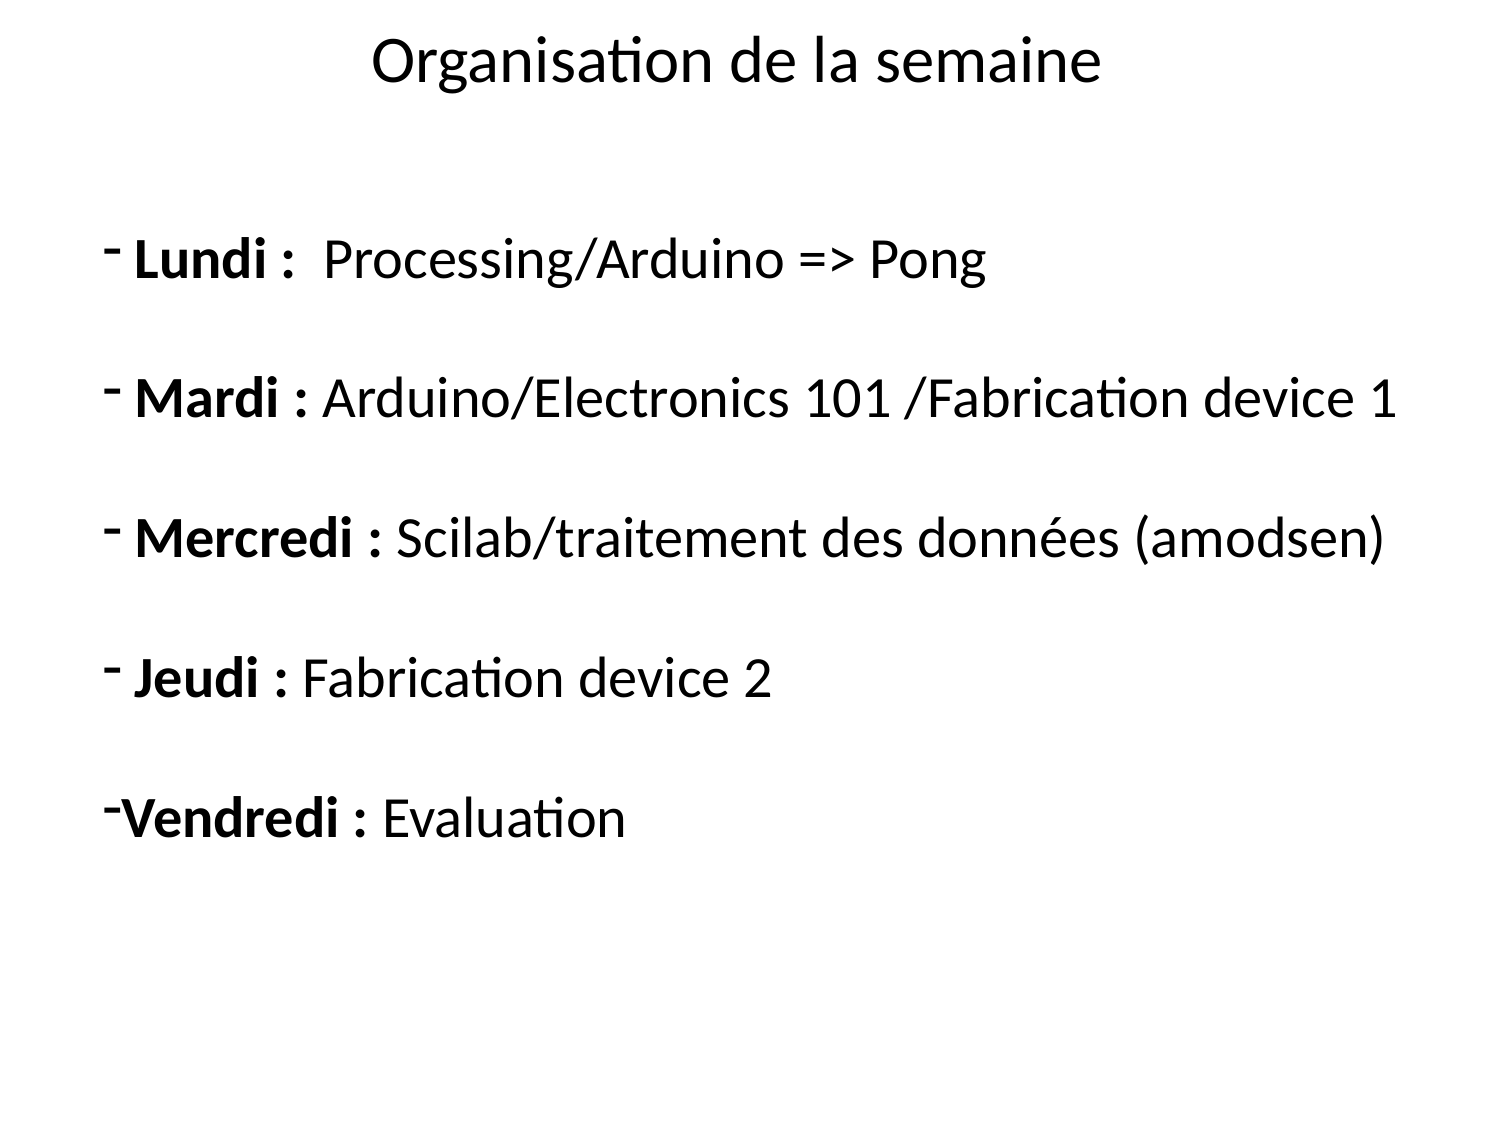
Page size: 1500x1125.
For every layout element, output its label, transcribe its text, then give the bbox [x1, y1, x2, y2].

title Organisation de la semaine [62, 0, 1413, 113]
text_box Lundi : Processing/Arduino => Pong Mardi : Arduino/Electronics 101 /Fabrication device 1 Mercredi : Scilab/traitement des données (amodsen) Jeudi : Fabrication device 2 Vendredi : Evaluation [87, 212, 1438, 1125]
